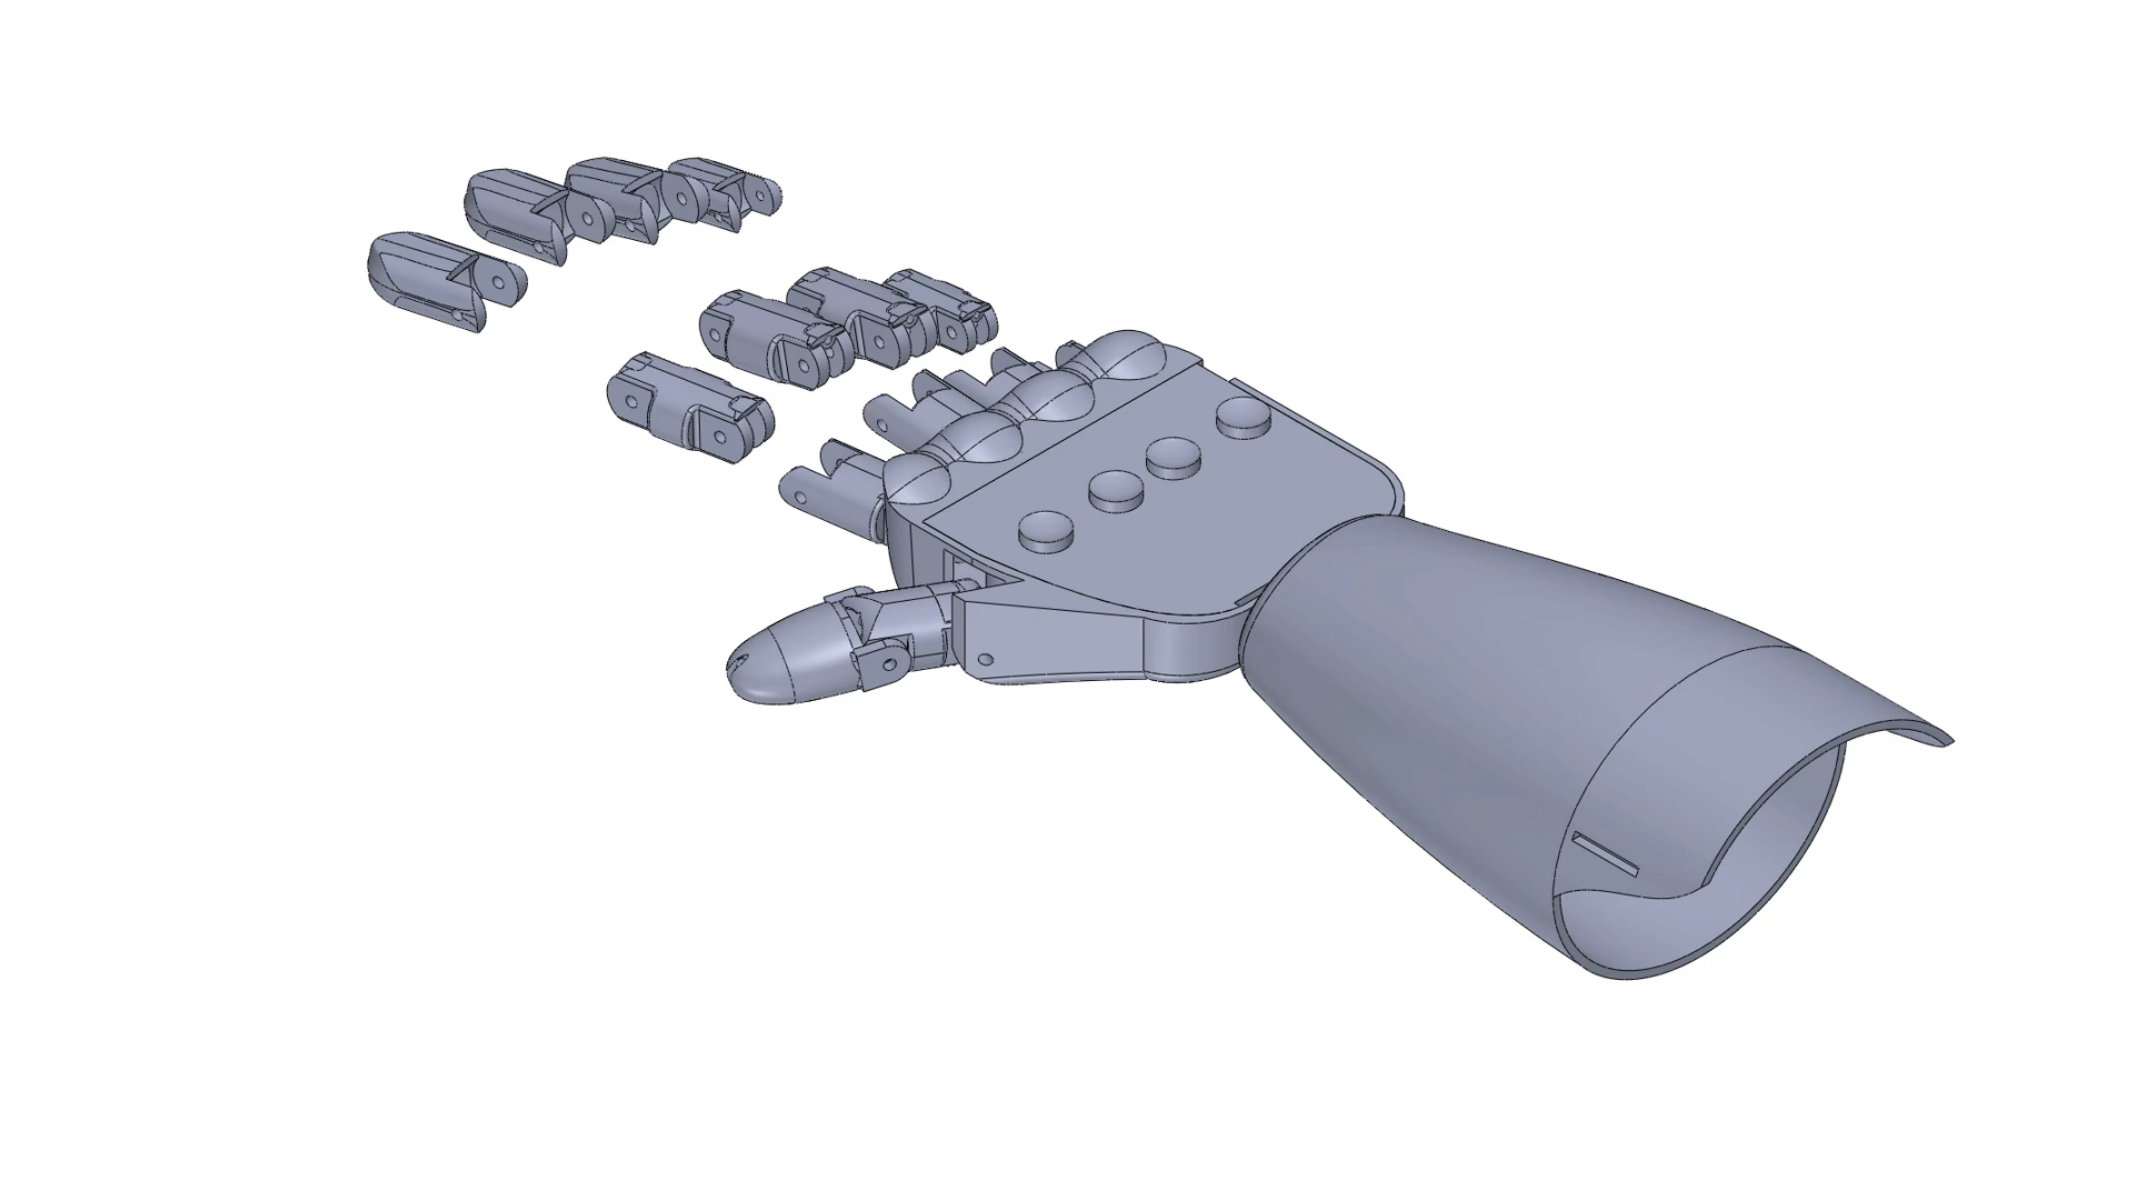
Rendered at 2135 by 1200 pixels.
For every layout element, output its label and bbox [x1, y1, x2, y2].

text_box [106, 0, 2028, 1200]
